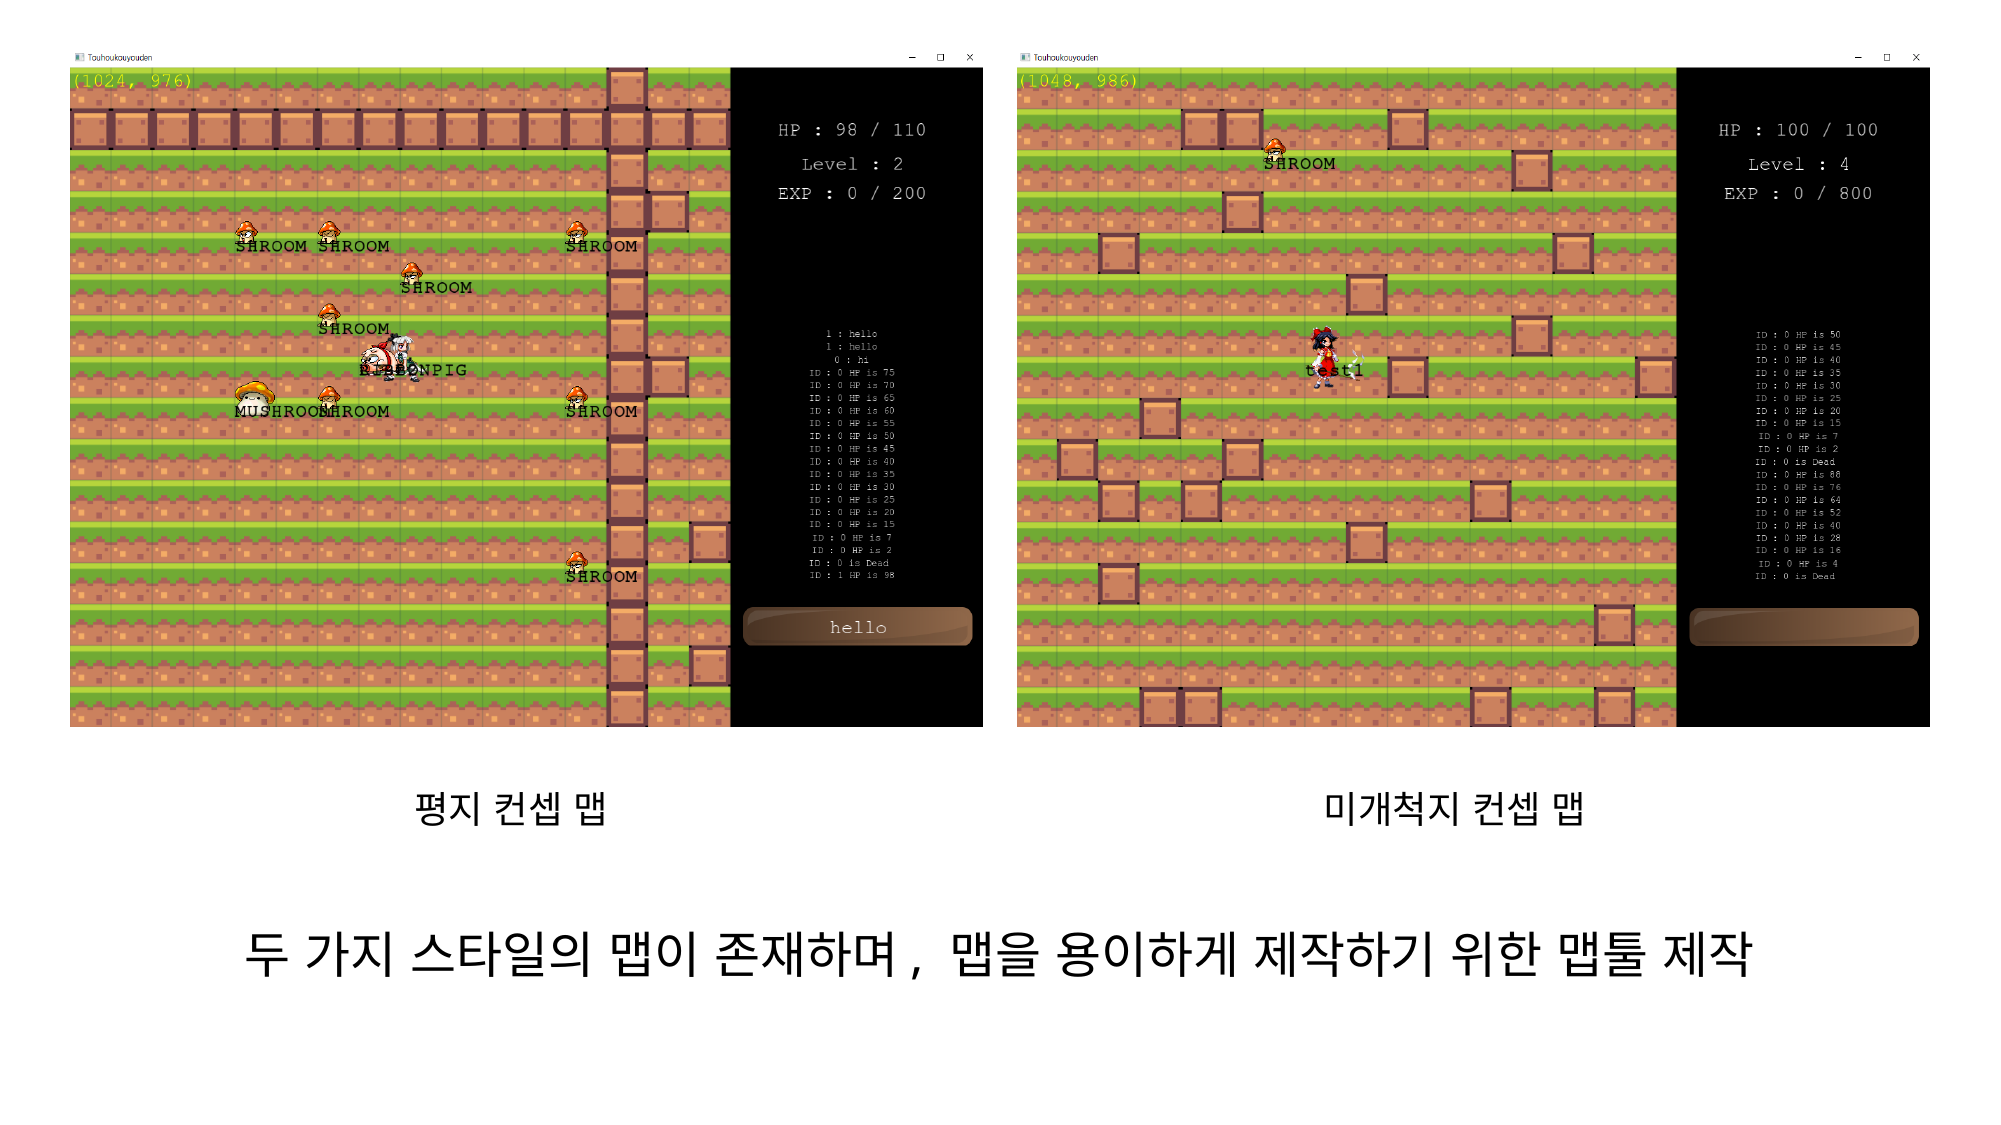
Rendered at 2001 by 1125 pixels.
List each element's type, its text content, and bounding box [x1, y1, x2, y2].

text_box 평지 컨셉 맵 [399, 778, 623, 839]
text_box 두 가지 스타일의 맵이 존재하며, 맵을 용이하게 제작하기 위한 맵툴 제작 [230, 916, 1770, 992]
picture [1017, 48, 1930, 727]
text_box 미개척지 컨셉 맵 [1309, 778, 1602, 839]
picture [70, 48, 983, 727]
